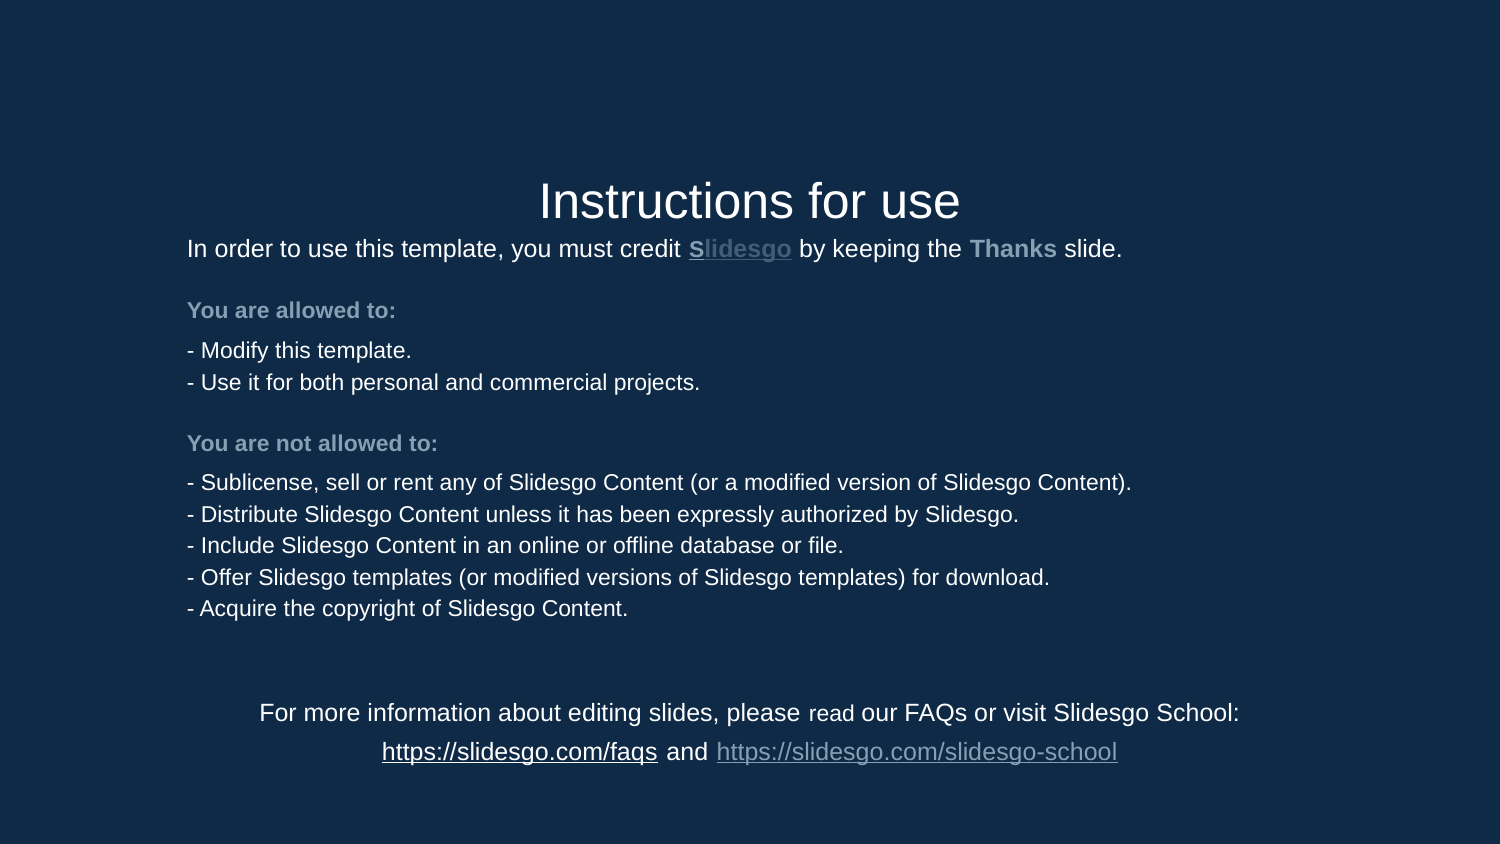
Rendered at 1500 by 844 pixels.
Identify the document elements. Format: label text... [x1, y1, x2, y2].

list For more information about editing slides, please read our FAQs or visit Slidesgo School: https://slidesgo.com/faqs and https://slidesgo.com/slidesgo-school [171, 676, 1328, 749]
title Instructions for use [171, 153, 1328, 213]
list In order to use this template, you must credit Slidesgo by keeping the Thanks slide. You are allowed to: - Modify this template. - Use it for both personal and commercial projects. You are not allowed to: - Sublicense, sell or rent any of Slidesgo Content (or a modified version of Slidesgo Content). - Distribute Slidesgo Content unless it has been expressly authorized by Slidesgo. - Include Slidesgo Content in an online or offline database or file. - Offer Slidesgo templates (or modified versions of Slidesgo templates) for download. - Acquire the copyright of Slidesgo Content. [171, 213, 1328, 286]
